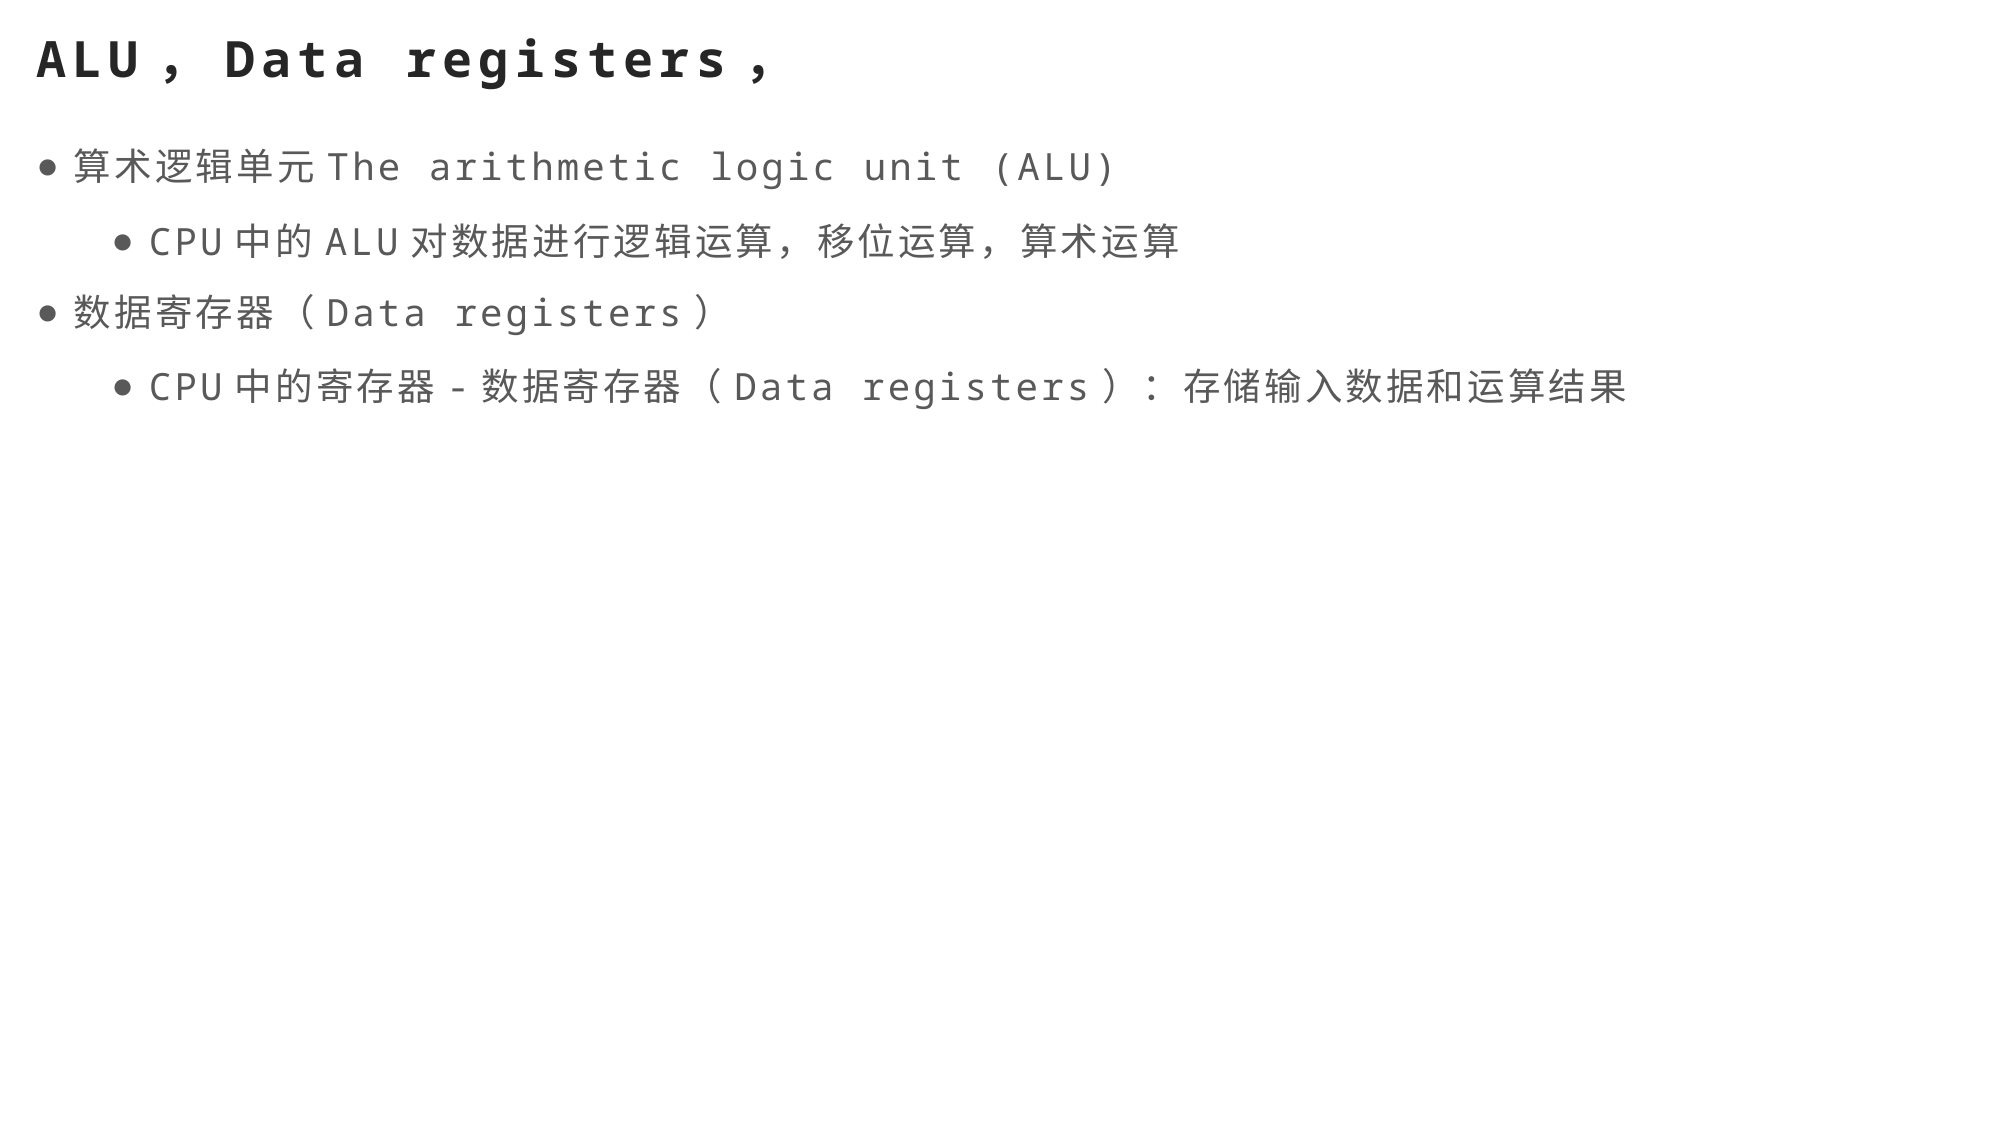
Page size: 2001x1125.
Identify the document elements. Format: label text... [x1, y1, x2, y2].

title ALU，Data registers， [21, 0, 1822, 116]
list 算术逻辑单元The arithmetic logic unit (ALU) CPU中的ALU对数据进行逻辑运算，移位运算，算术运算 数据寄存器（Data registers） CPU中的寄存器-数据寄存器（Data registers）：存储输入数据和运算结果 [21, 121, 1879, 1004]
